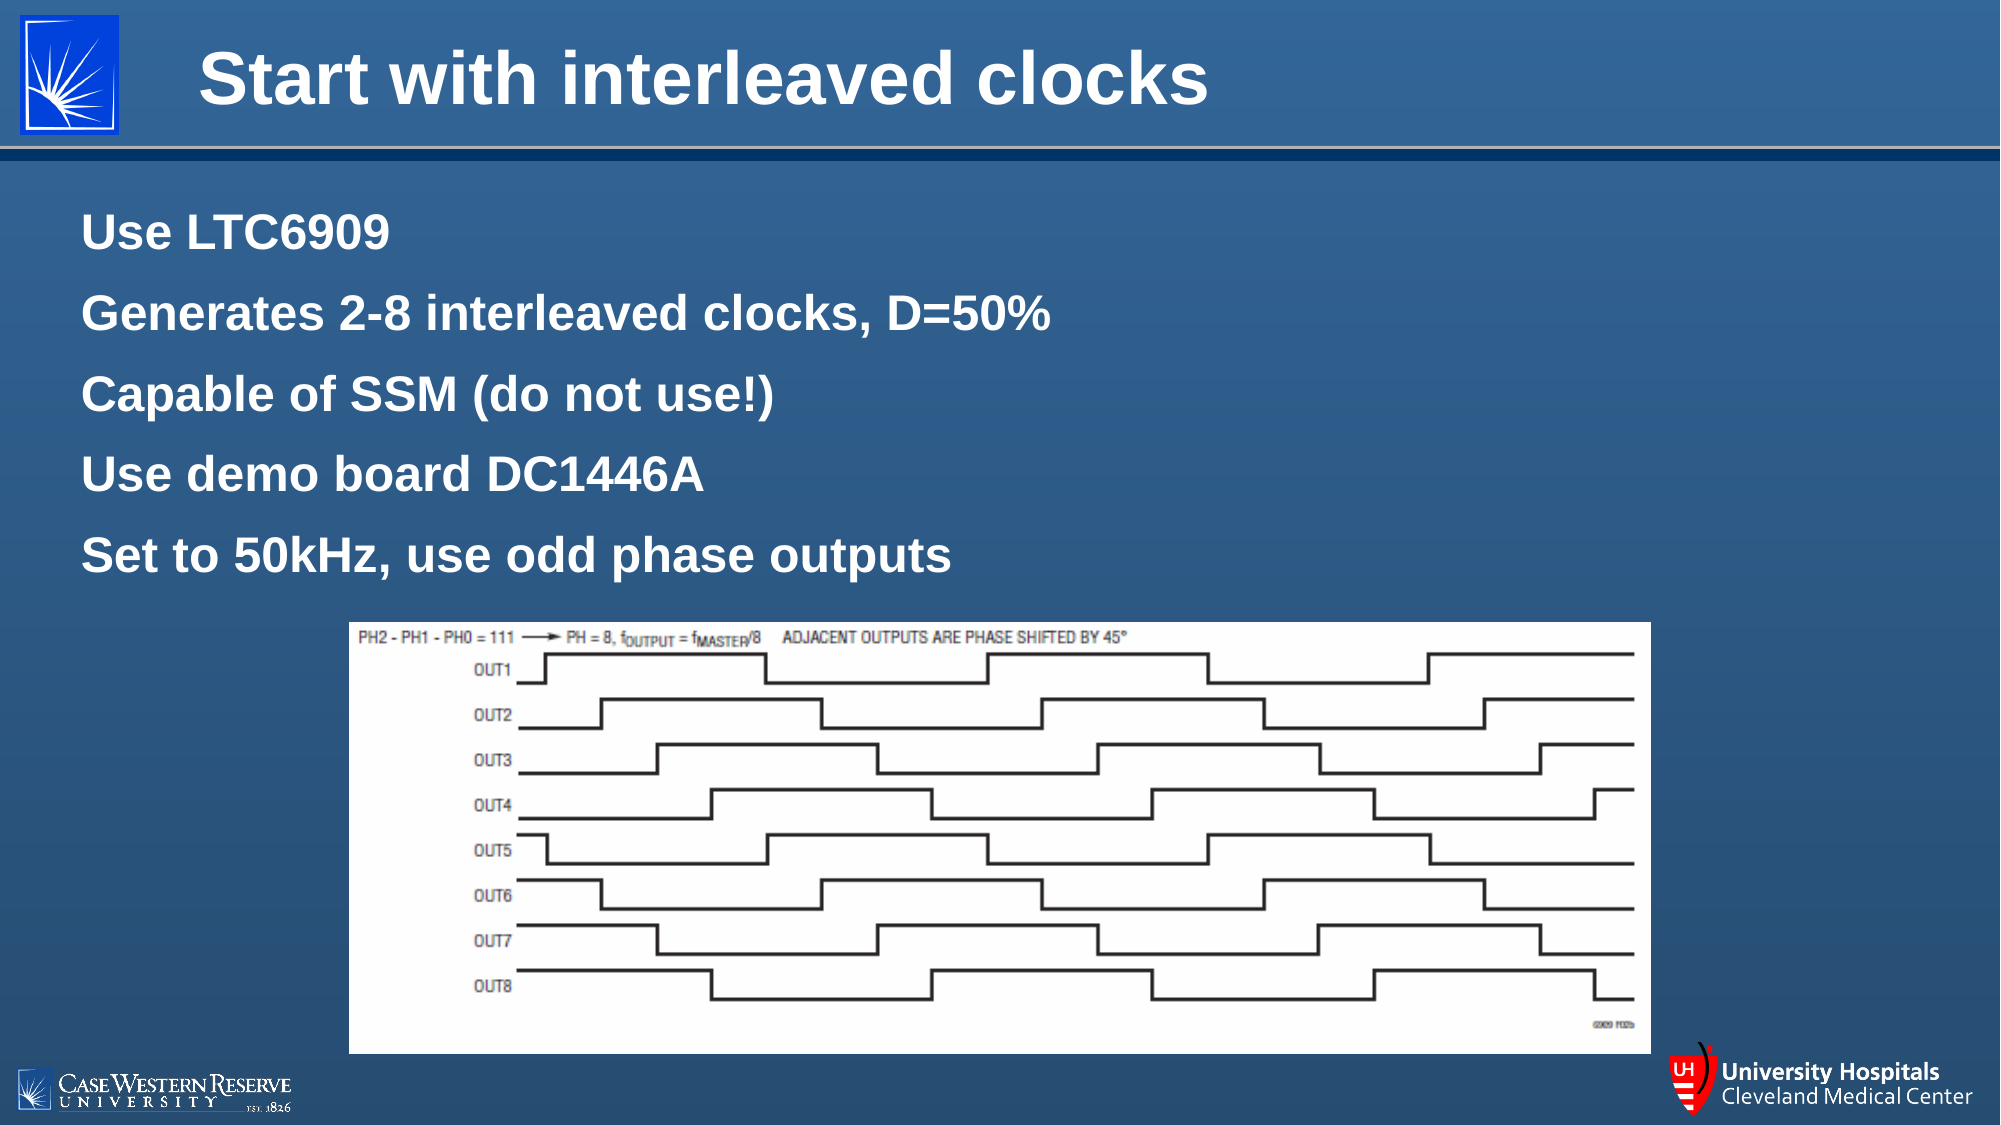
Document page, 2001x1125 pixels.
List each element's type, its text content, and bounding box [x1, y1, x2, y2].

picture [348, 622, 1651, 1055]
title Start with interleaved clocks [183, 0, 2000, 150]
picture [1668, 1041, 2000, 1125]
picture [16, 1067, 291, 1112]
text_box Use LTC6909 Generates 2-8 interleaved clocks, D=50% Capable of SSM (do not use!) Use demo board DC1446A Set to 50kHz, use odd phase outputs [66, 191, 1462, 591]
picture [20, 15, 119, 135]
